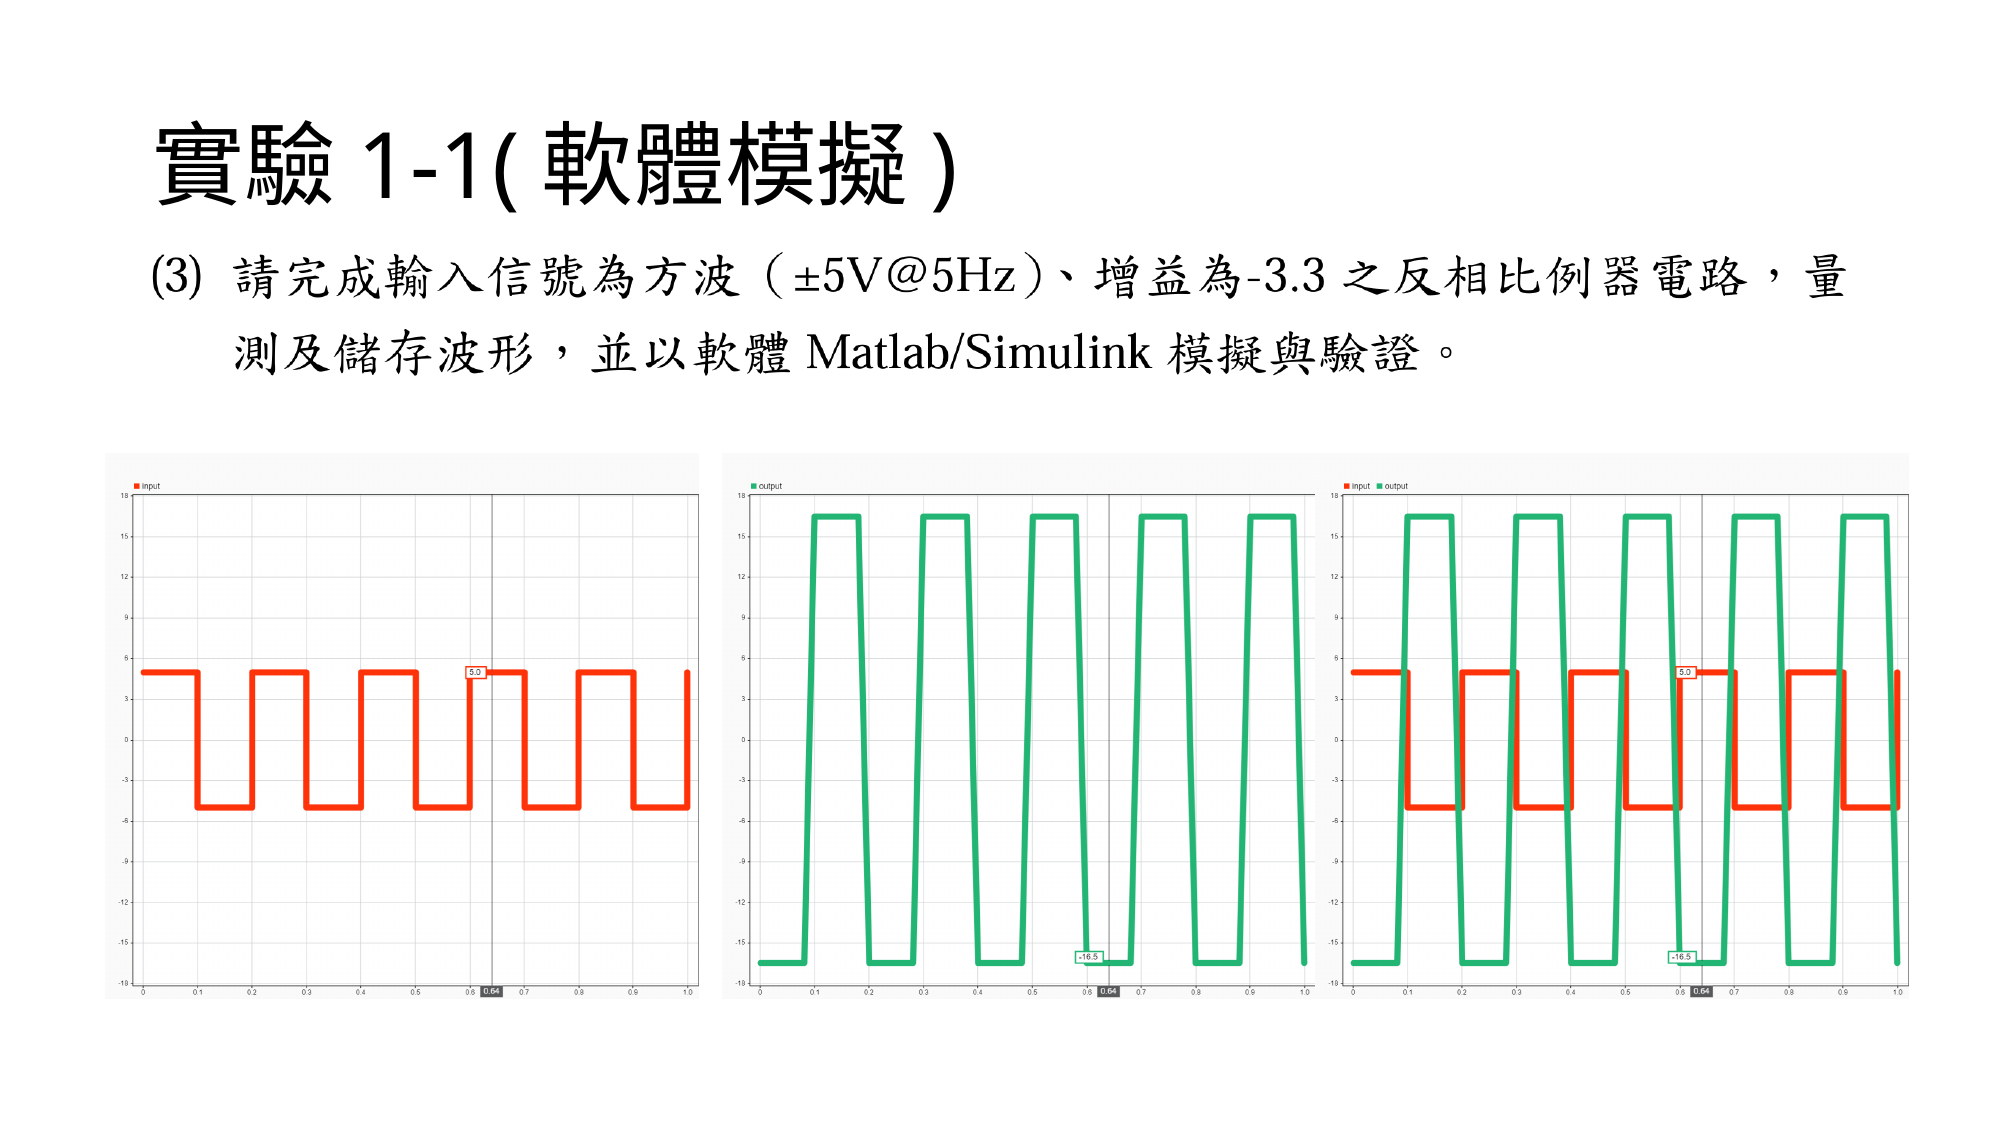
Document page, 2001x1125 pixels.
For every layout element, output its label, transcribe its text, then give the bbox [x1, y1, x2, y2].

title 實驗1-1(軟體模擬) [137, 59, 1863, 235]
picture [722, 453, 1909, 999]
picture [105, 453, 699, 999]
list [137, 235, 1863, 403]
